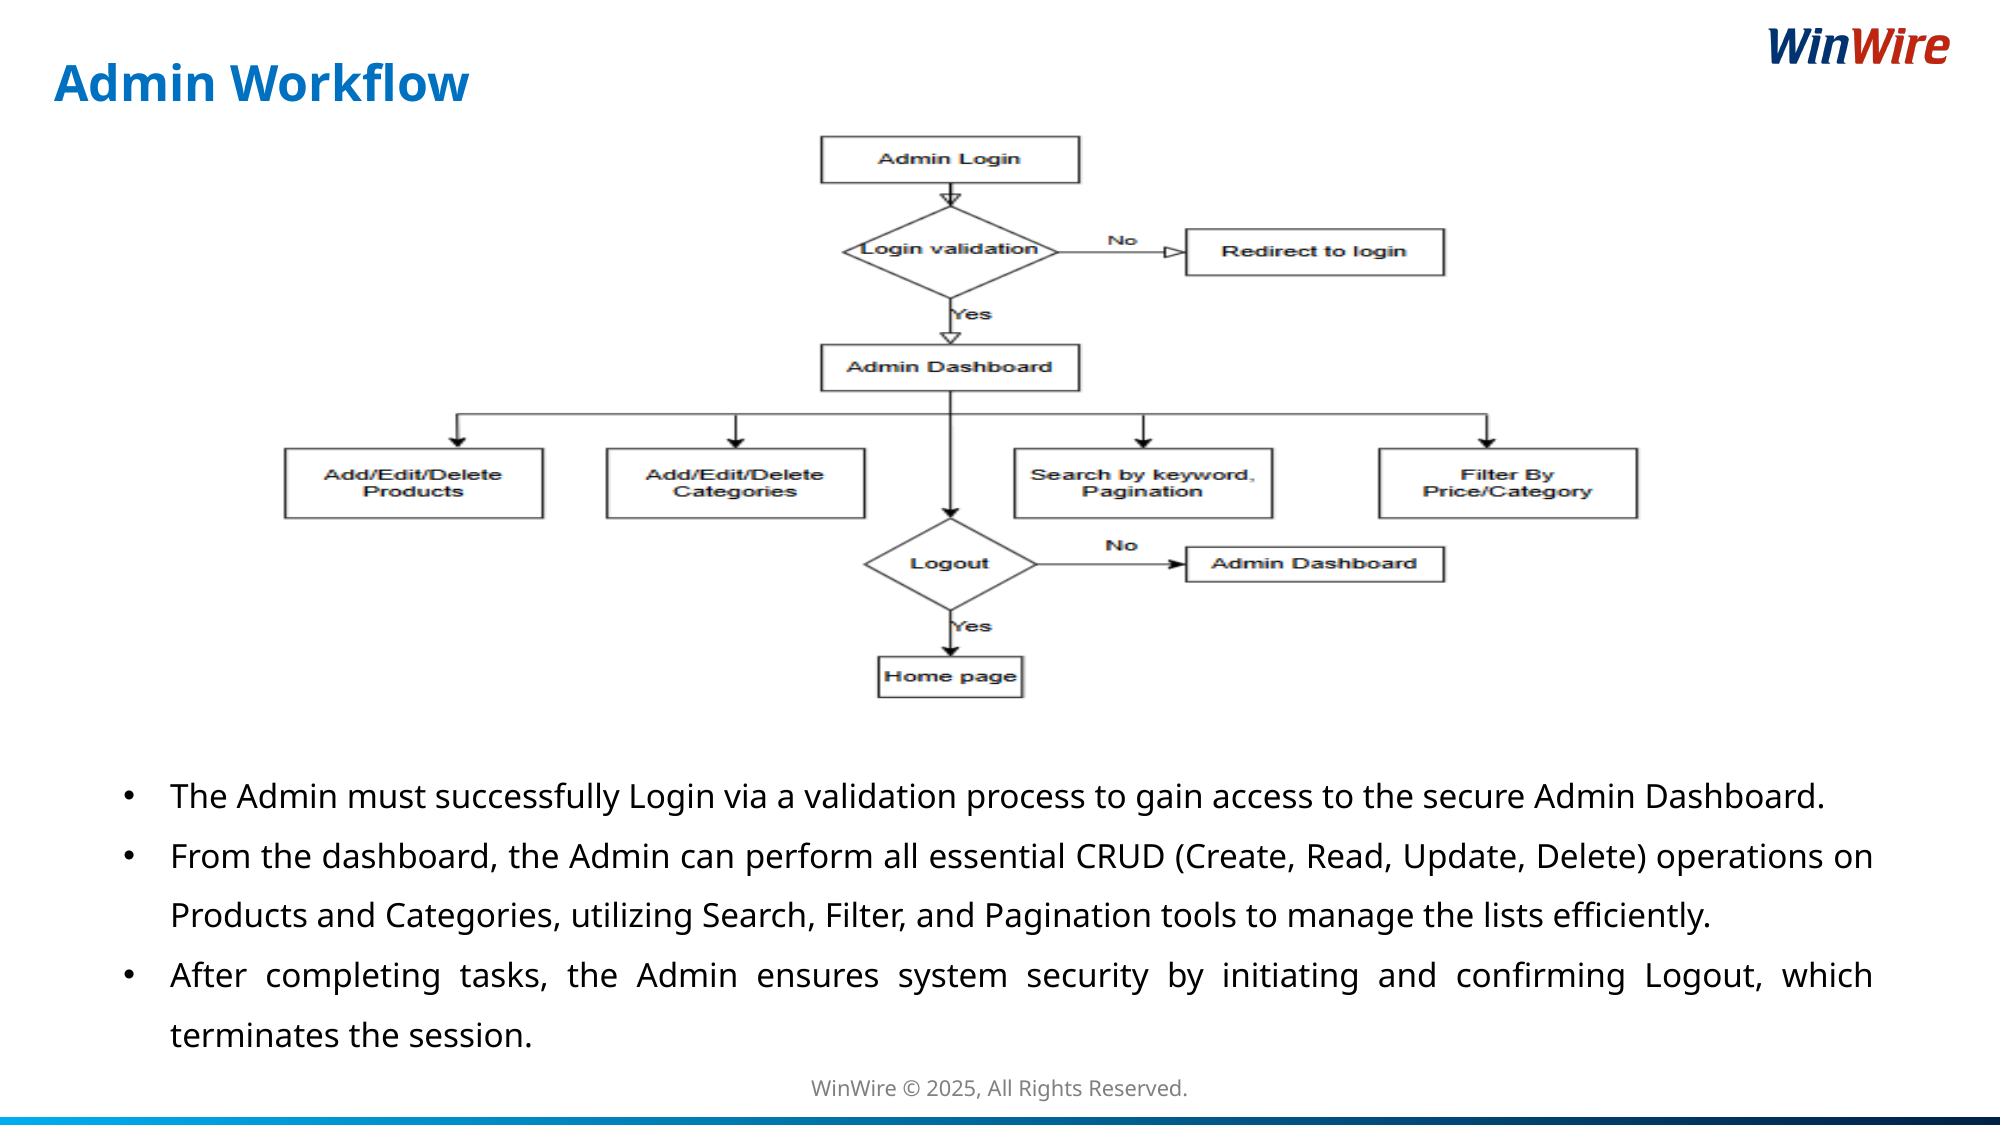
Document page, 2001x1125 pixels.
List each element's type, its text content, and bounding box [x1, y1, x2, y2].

picture [125, 114, 1808, 706]
picture [1767, 28, 1950, 64]
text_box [0, 1067, 2000, 1125]
text_box Admin Workflow [13, 12, 1180, 119]
text_box The Admin must successfully Login via a validation process to gain access to the secure Admin Dashboard. From the dashboard, the Admin can perform all essential CRUD (Create, Read, Update, Delete) operations on Products and Categories, utilizing Search, Filter, and Pagination tools to manage the lists efficiently. After completing tasks, the Admin ensures system security by initiating and confirming Logout, which terminates the session. [108, 747, 1892, 1062]
